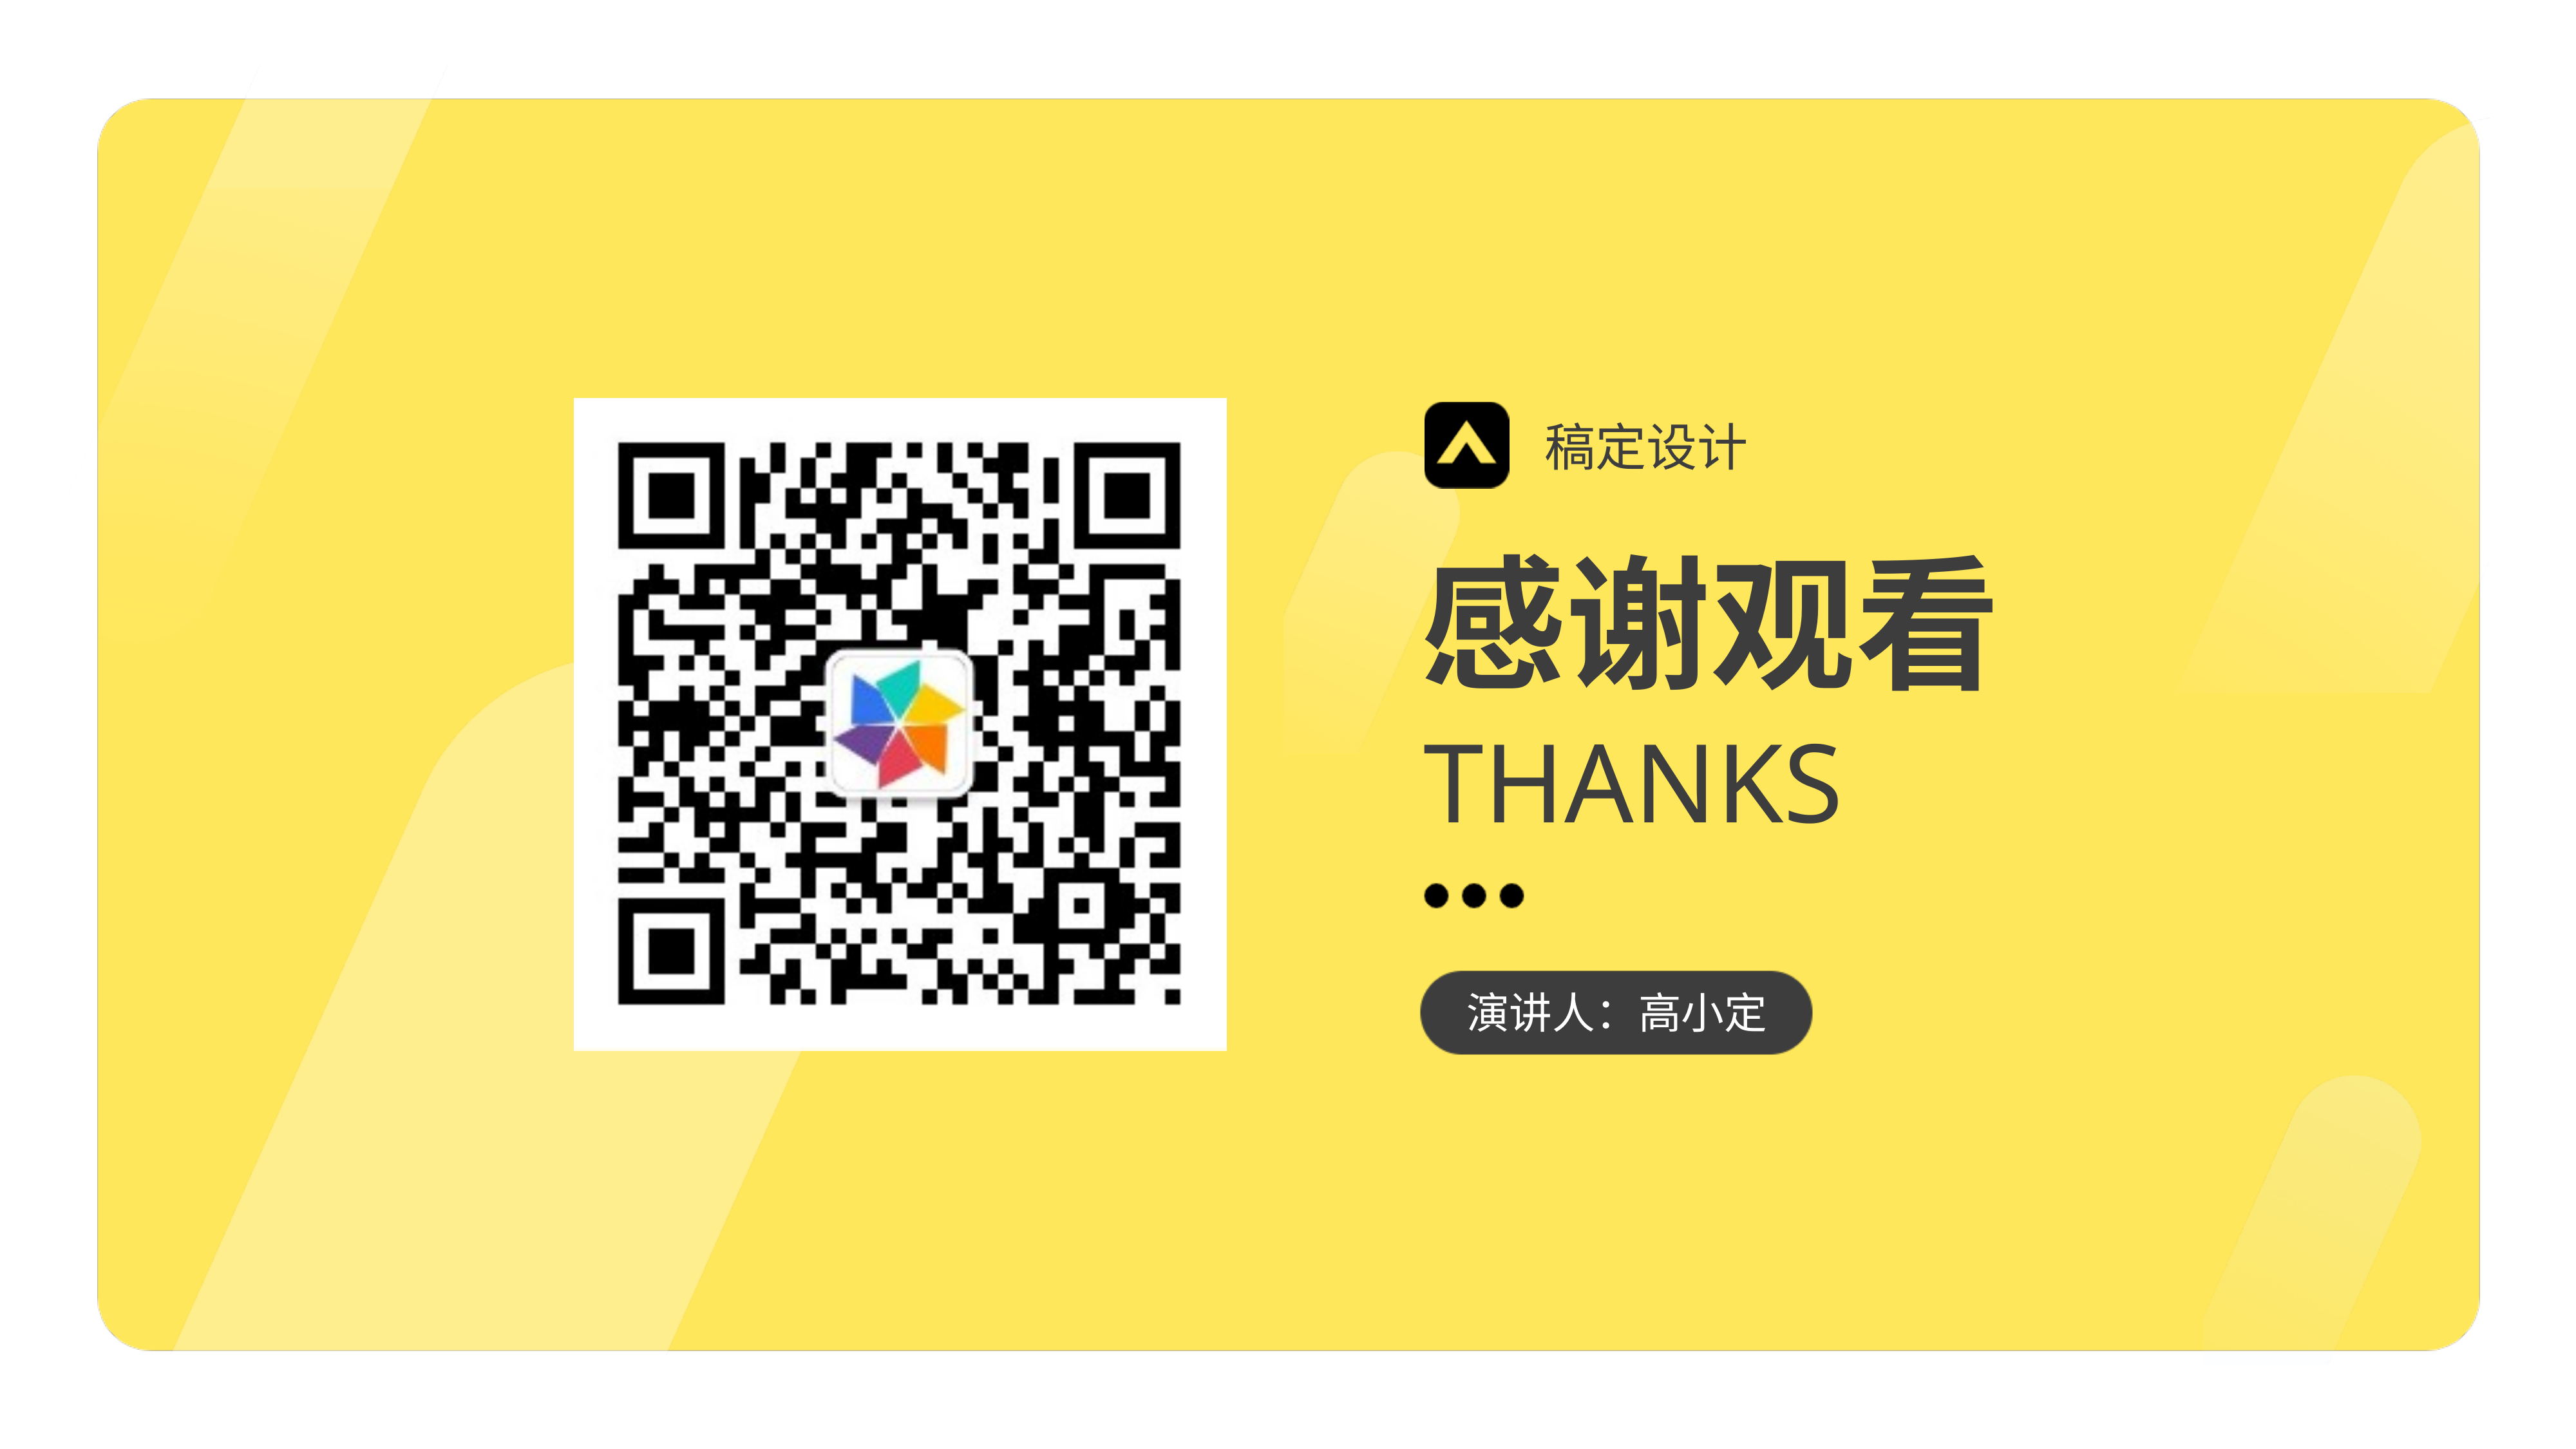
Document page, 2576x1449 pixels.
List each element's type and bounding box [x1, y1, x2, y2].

text_box [49, 65, 2490, 1365]
picture [1421, 882, 1526, 911]
text_box [1425, 402, 1859, 489]
text_box [1421, 518, 2333, 848]
text_box [1419, 968, 1878, 1056]
picture [574, 398, 1227, 1051]
